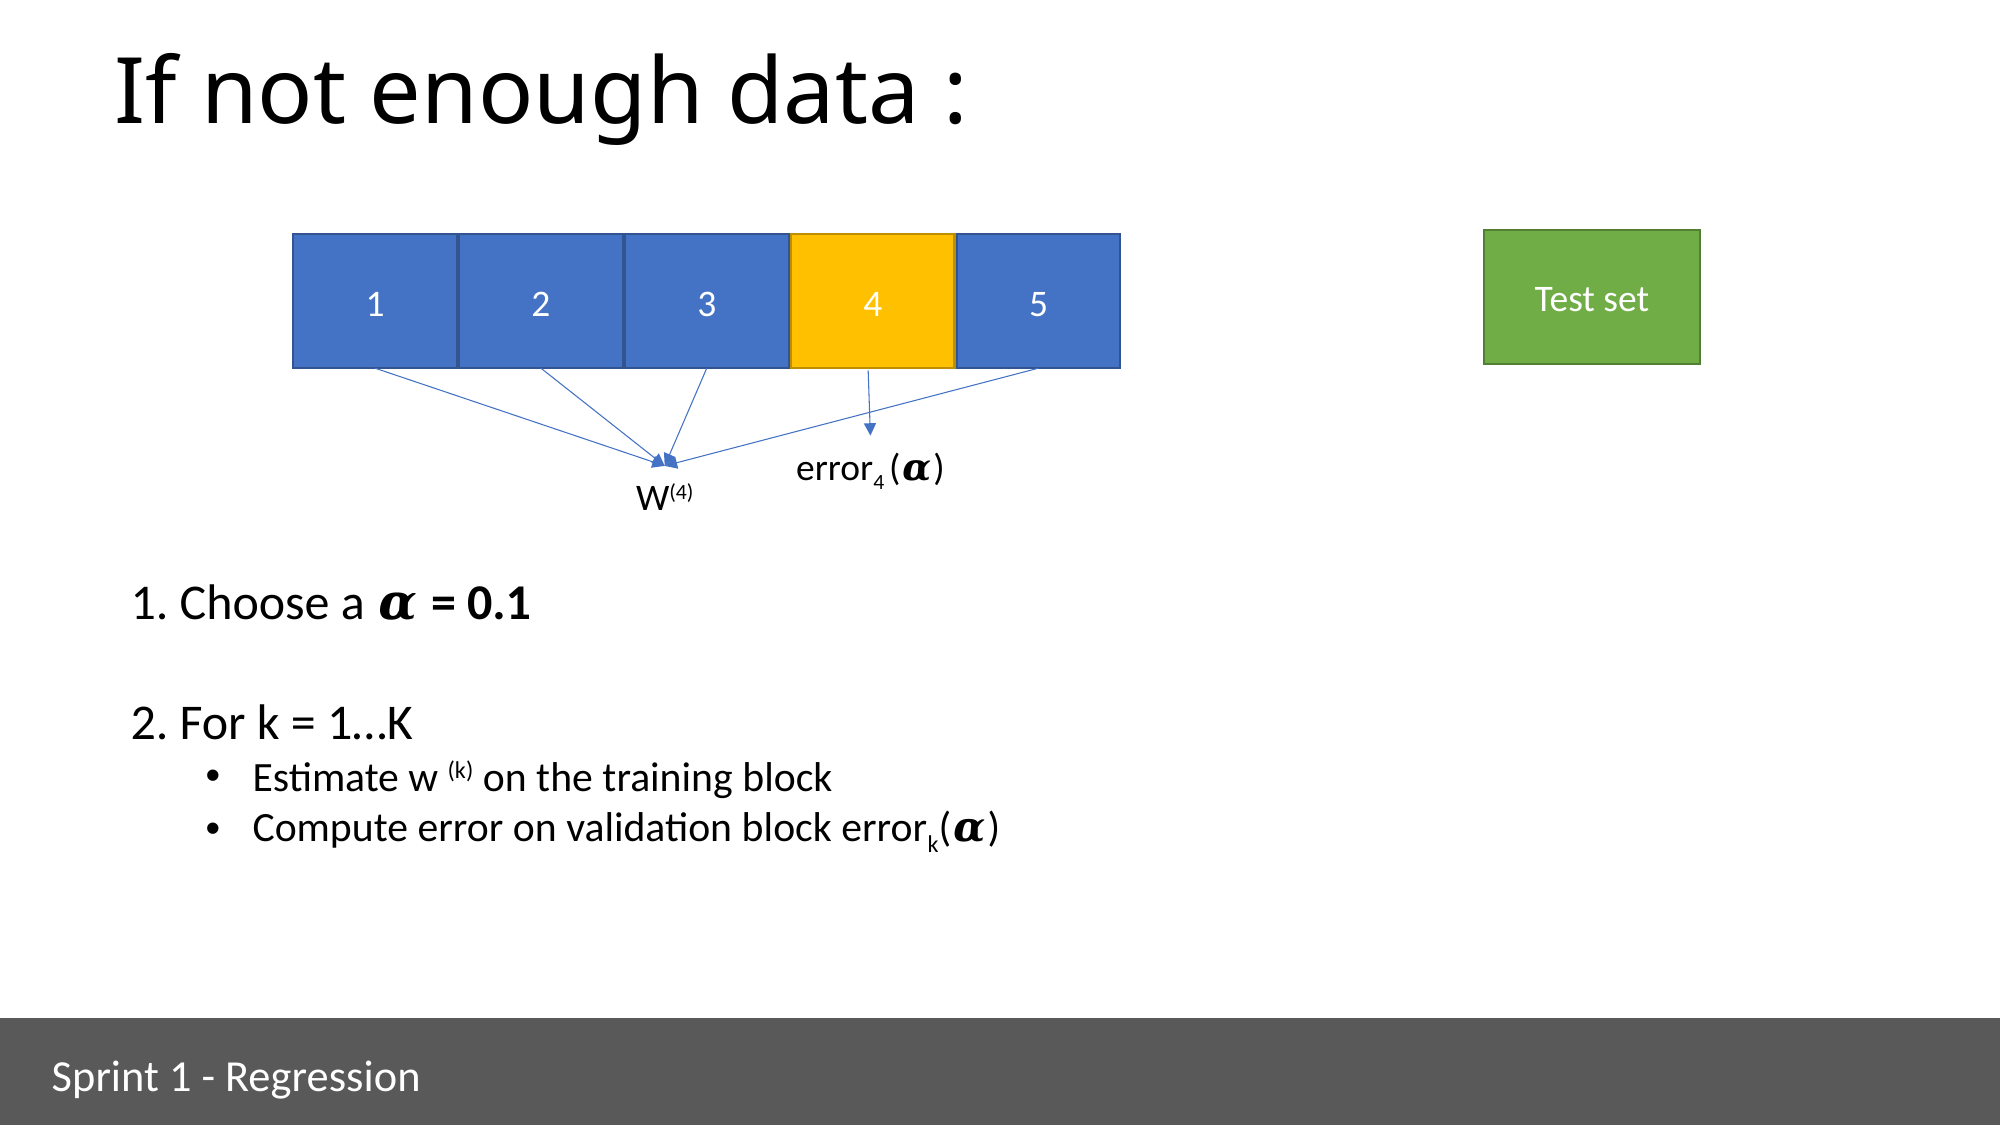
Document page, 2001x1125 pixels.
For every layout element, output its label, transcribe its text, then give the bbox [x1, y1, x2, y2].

title If not enough data : [99, 0, 1900, 188]
text_box 5 [956, 233, 1121, 369]
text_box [664, 368, 1039, 466]
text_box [540, 368, 664, 466]
text_box 4 [790, 233, 956, 368]
text_box error4 (𝜶) [759, 466, 982, 502]
text_box 1. Choose a 𝜶 = 0.1 2. For k = 1…K Estimate w (k) on the training block Compute error on validation block errork(𝜶) [115, 562, 1241, 865]
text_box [374, 368, 540, 466]
text_box W(4) [581, 466, 748, 526]
text_box 3 [624, 233, 790, 368]
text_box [0, 1019, 2000, 1125]
text_box 2 [458, 233, 624, 368]
text_box Test set [1483, 229, 1701, 365]
text_box 1 [292, 233, 458, 369]
